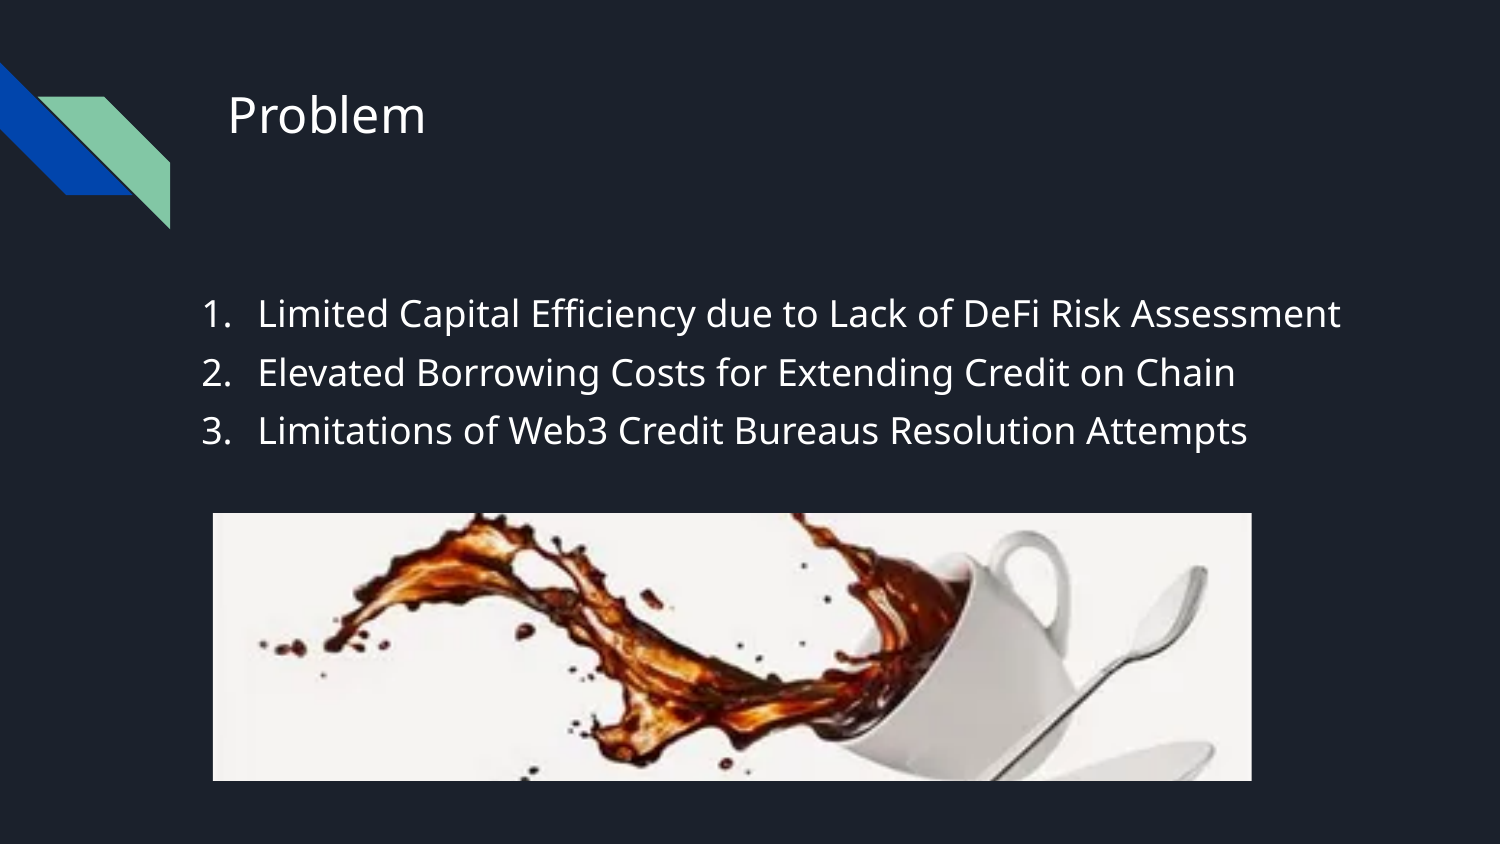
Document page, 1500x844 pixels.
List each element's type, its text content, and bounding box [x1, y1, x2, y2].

list Limited Capital Efficiency due to Lack of DeFi Risk Assessment Elevated Borrowing Costs for Extending Credit on Chain Limitations of Web3 Credit Bureaus Resolution Attempts [167, 189, 1449, 816]
picture [212, 513, 1252, 781]
title Problem [212, 64, 1368, 189]
